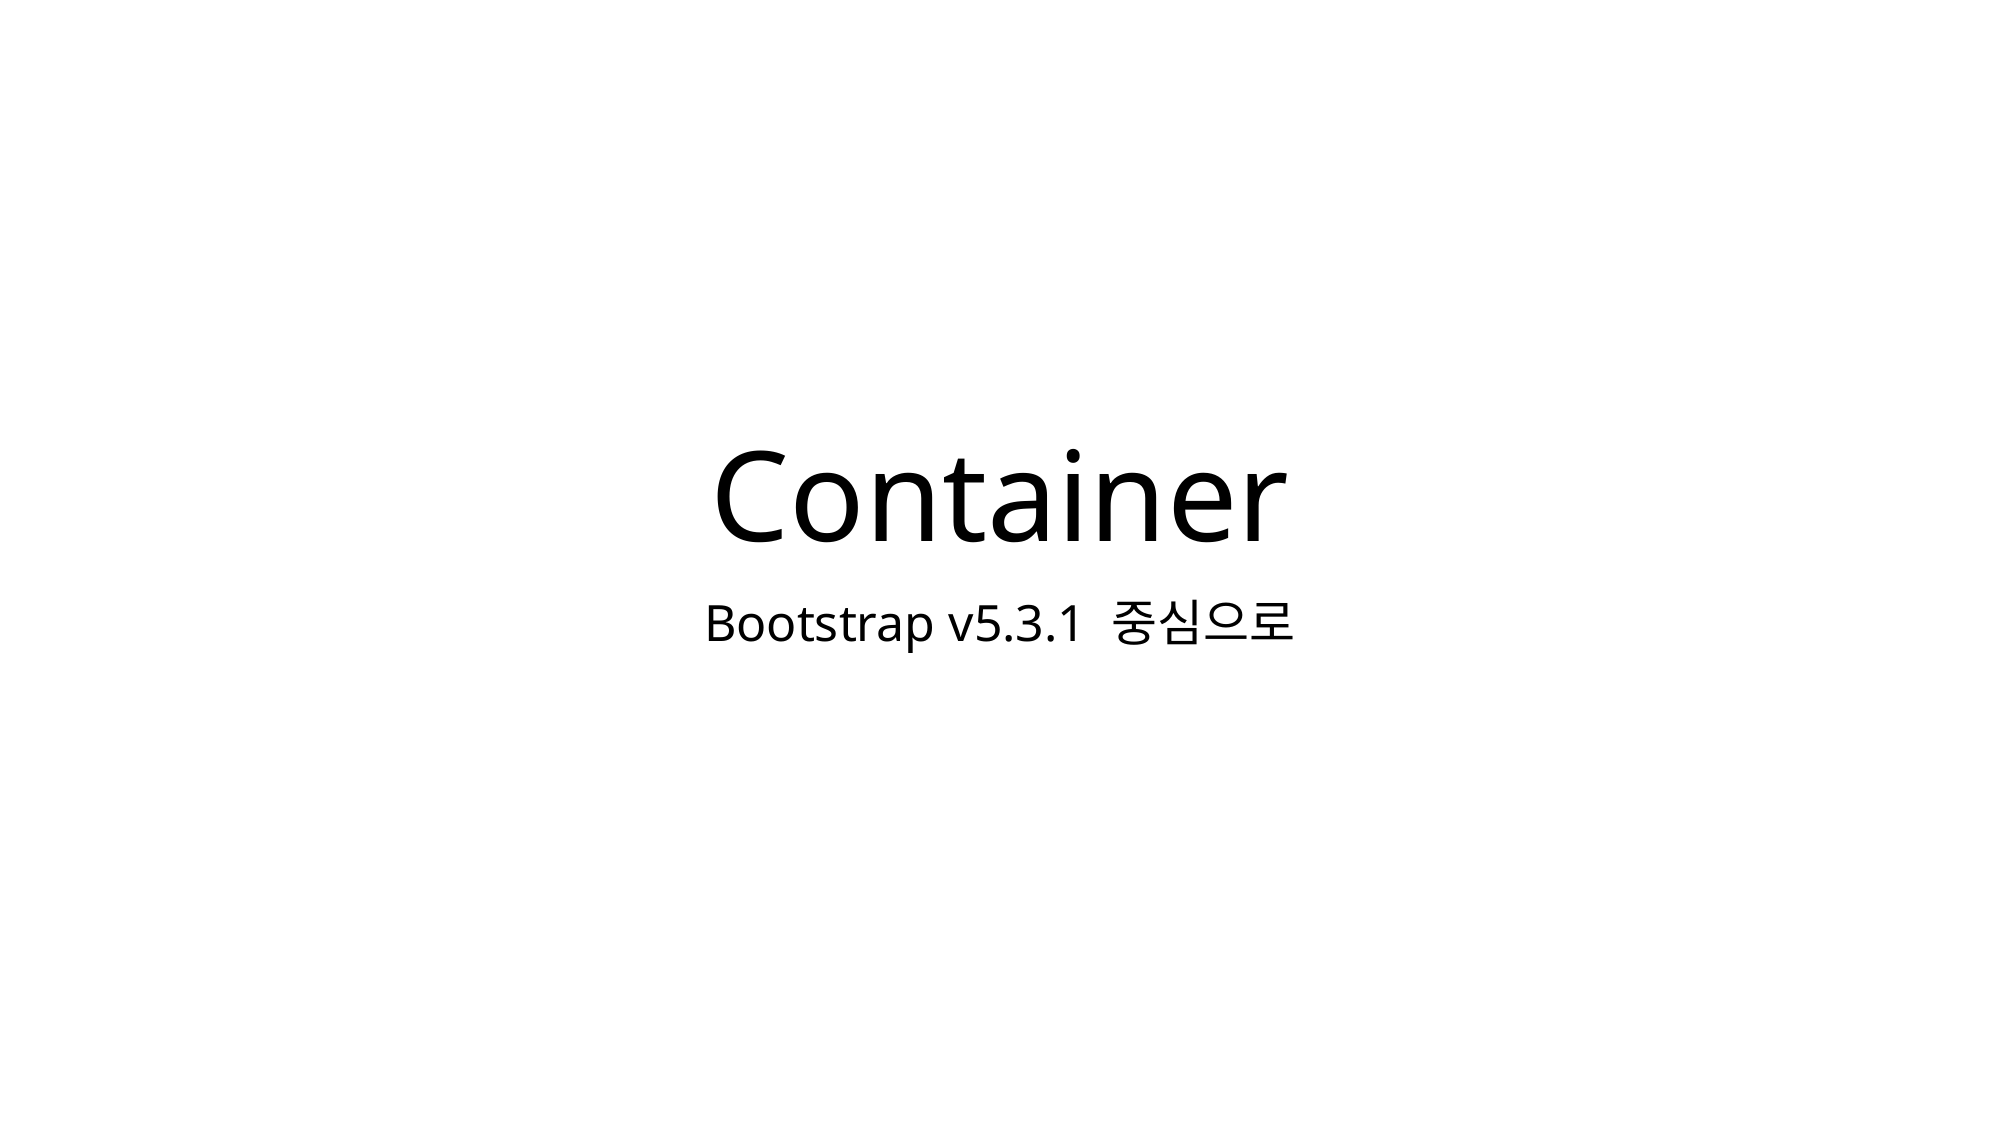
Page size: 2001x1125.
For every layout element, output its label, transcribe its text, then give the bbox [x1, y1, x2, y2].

subtitle Bootstrap v5.3.1 중심으로 [249, 590, 1750, 863]
title Container [249, 184, 1750, 576]
